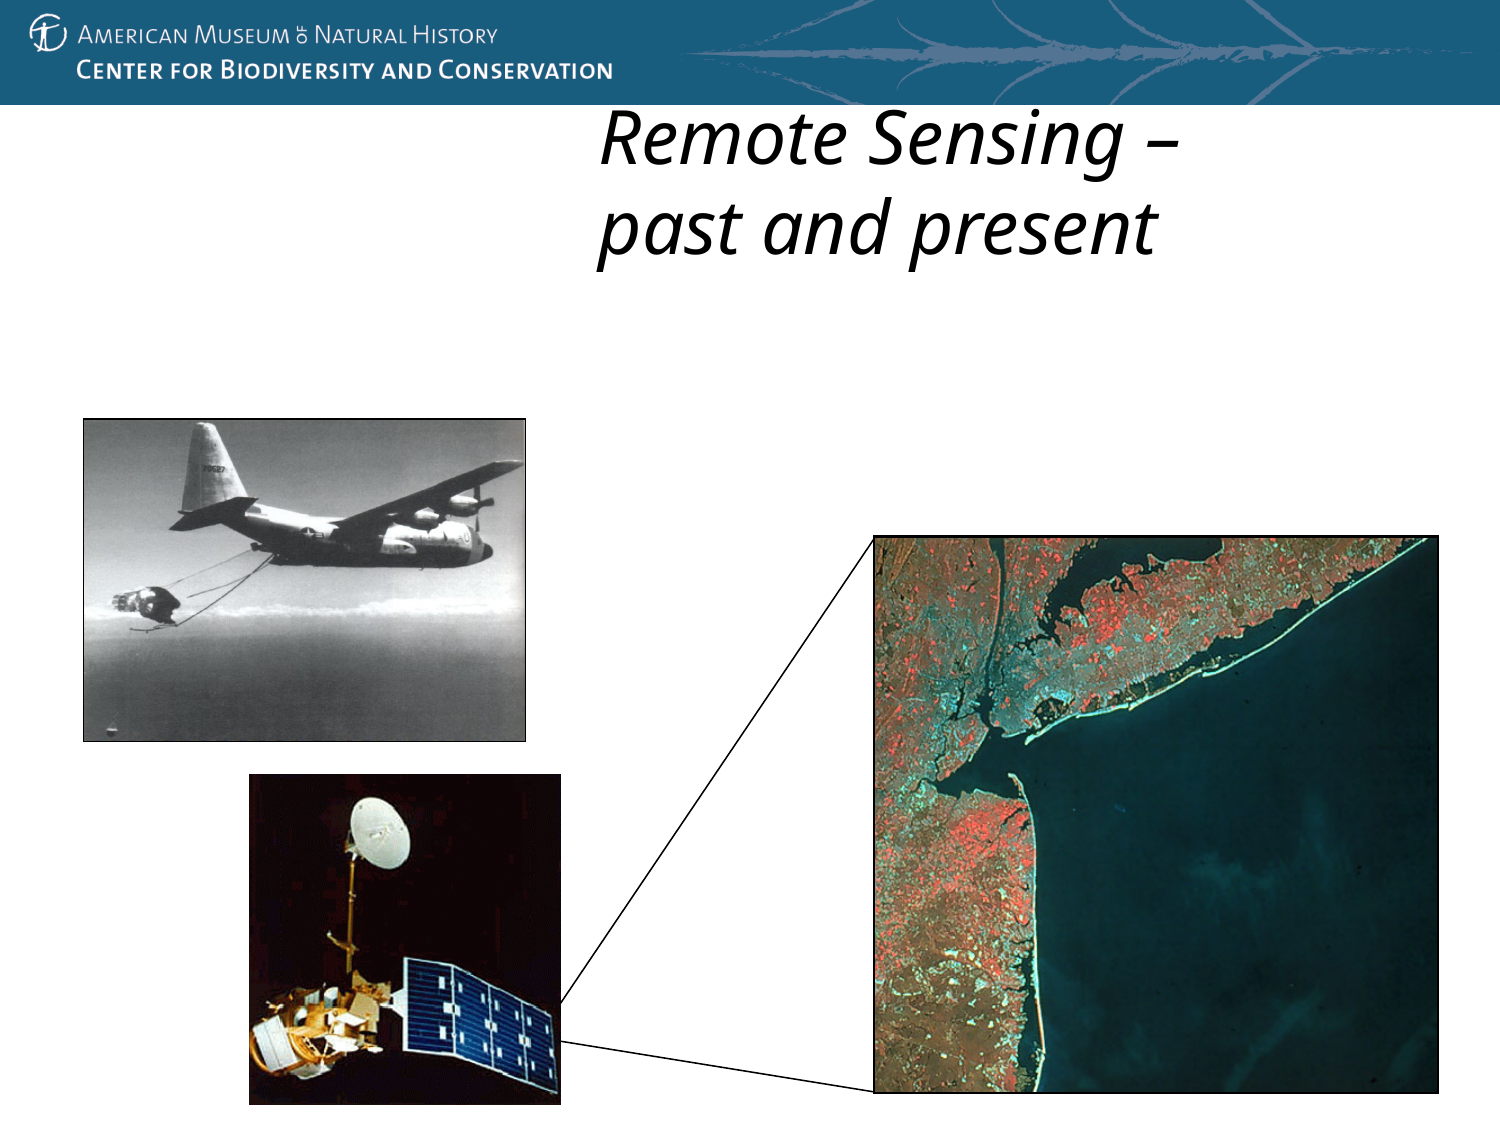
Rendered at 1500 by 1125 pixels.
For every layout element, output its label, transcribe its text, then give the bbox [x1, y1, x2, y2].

picture [0, 0, 1500, 105]
picture [874, 537, 1438, 1093]
picture [84, 419, 526, 742]
text_box Remote Sensing – past and present [583, 82, 1247, 368]
picture [249, 774, 561, 1105]
